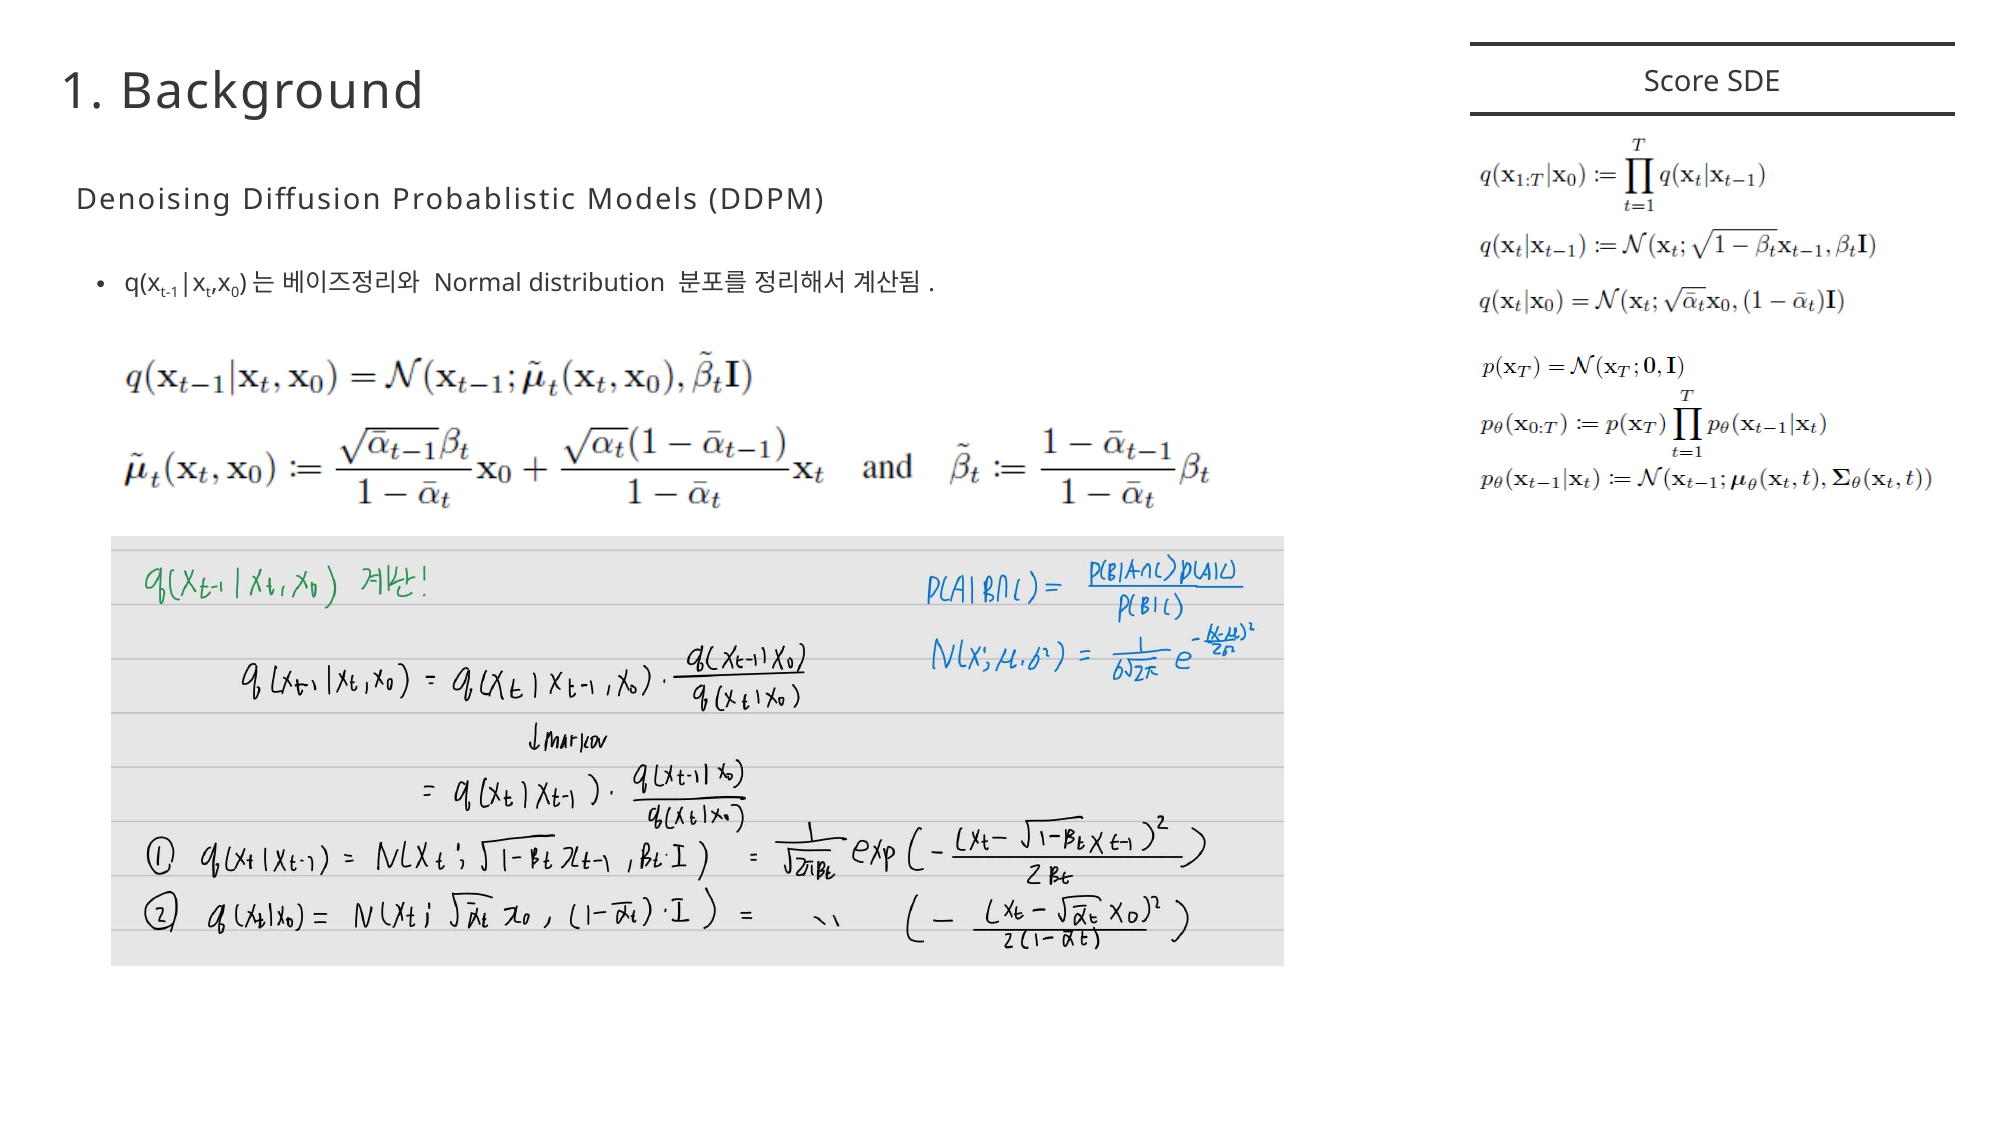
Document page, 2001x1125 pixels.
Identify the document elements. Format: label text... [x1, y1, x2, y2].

text_box Denoising Diffusion Probablistic Models (DDPM) [61, 172, 1061, 223]
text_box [1470, 353, 1939, 502]
text_box 1. Background [45, 50, 619, 126]
picture [111, 536, 1284, 966]
picture [111, 417, 1224, 521]
text_box q(xt-1|xt,x0)는 베이즈정리와 Normal distribution 분포를 정리해서 계산됨. [81, 224, 1467, 308]
text_box Score SDE [1490, 54, 1934, 105]
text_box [1467, 131, 1880, 333]
picture [108, 347, 753, 401]
